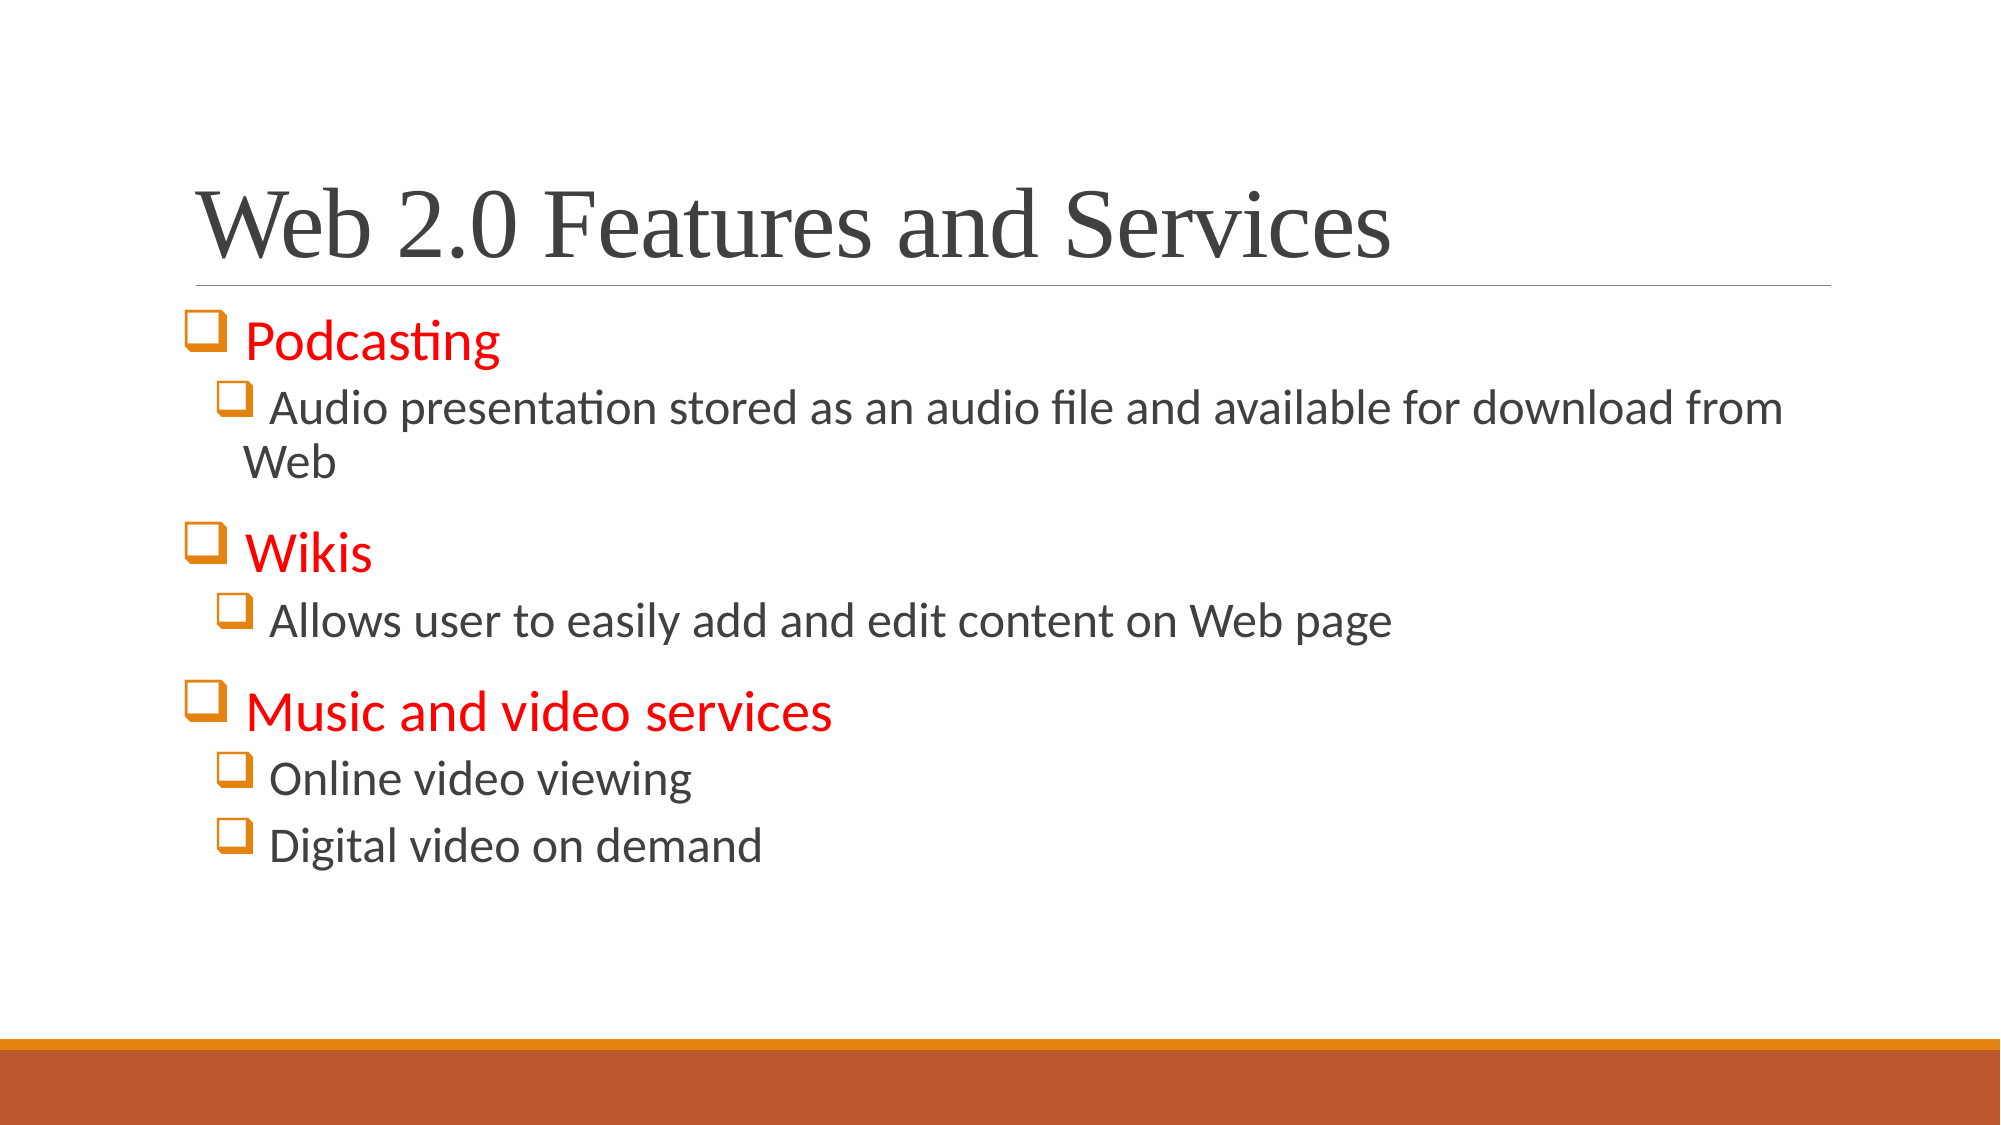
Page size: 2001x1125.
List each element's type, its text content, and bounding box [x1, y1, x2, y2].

list Podcasting Audio presentation stored as an audio file and available for download from Web Wikis Allows user to easily add and edit content on Web page Music and video services Online video viewing Digital video on demand [180, 302, 1830, 963]
title Web 2.0 Features and Services [180, 47, 1830, 285]
